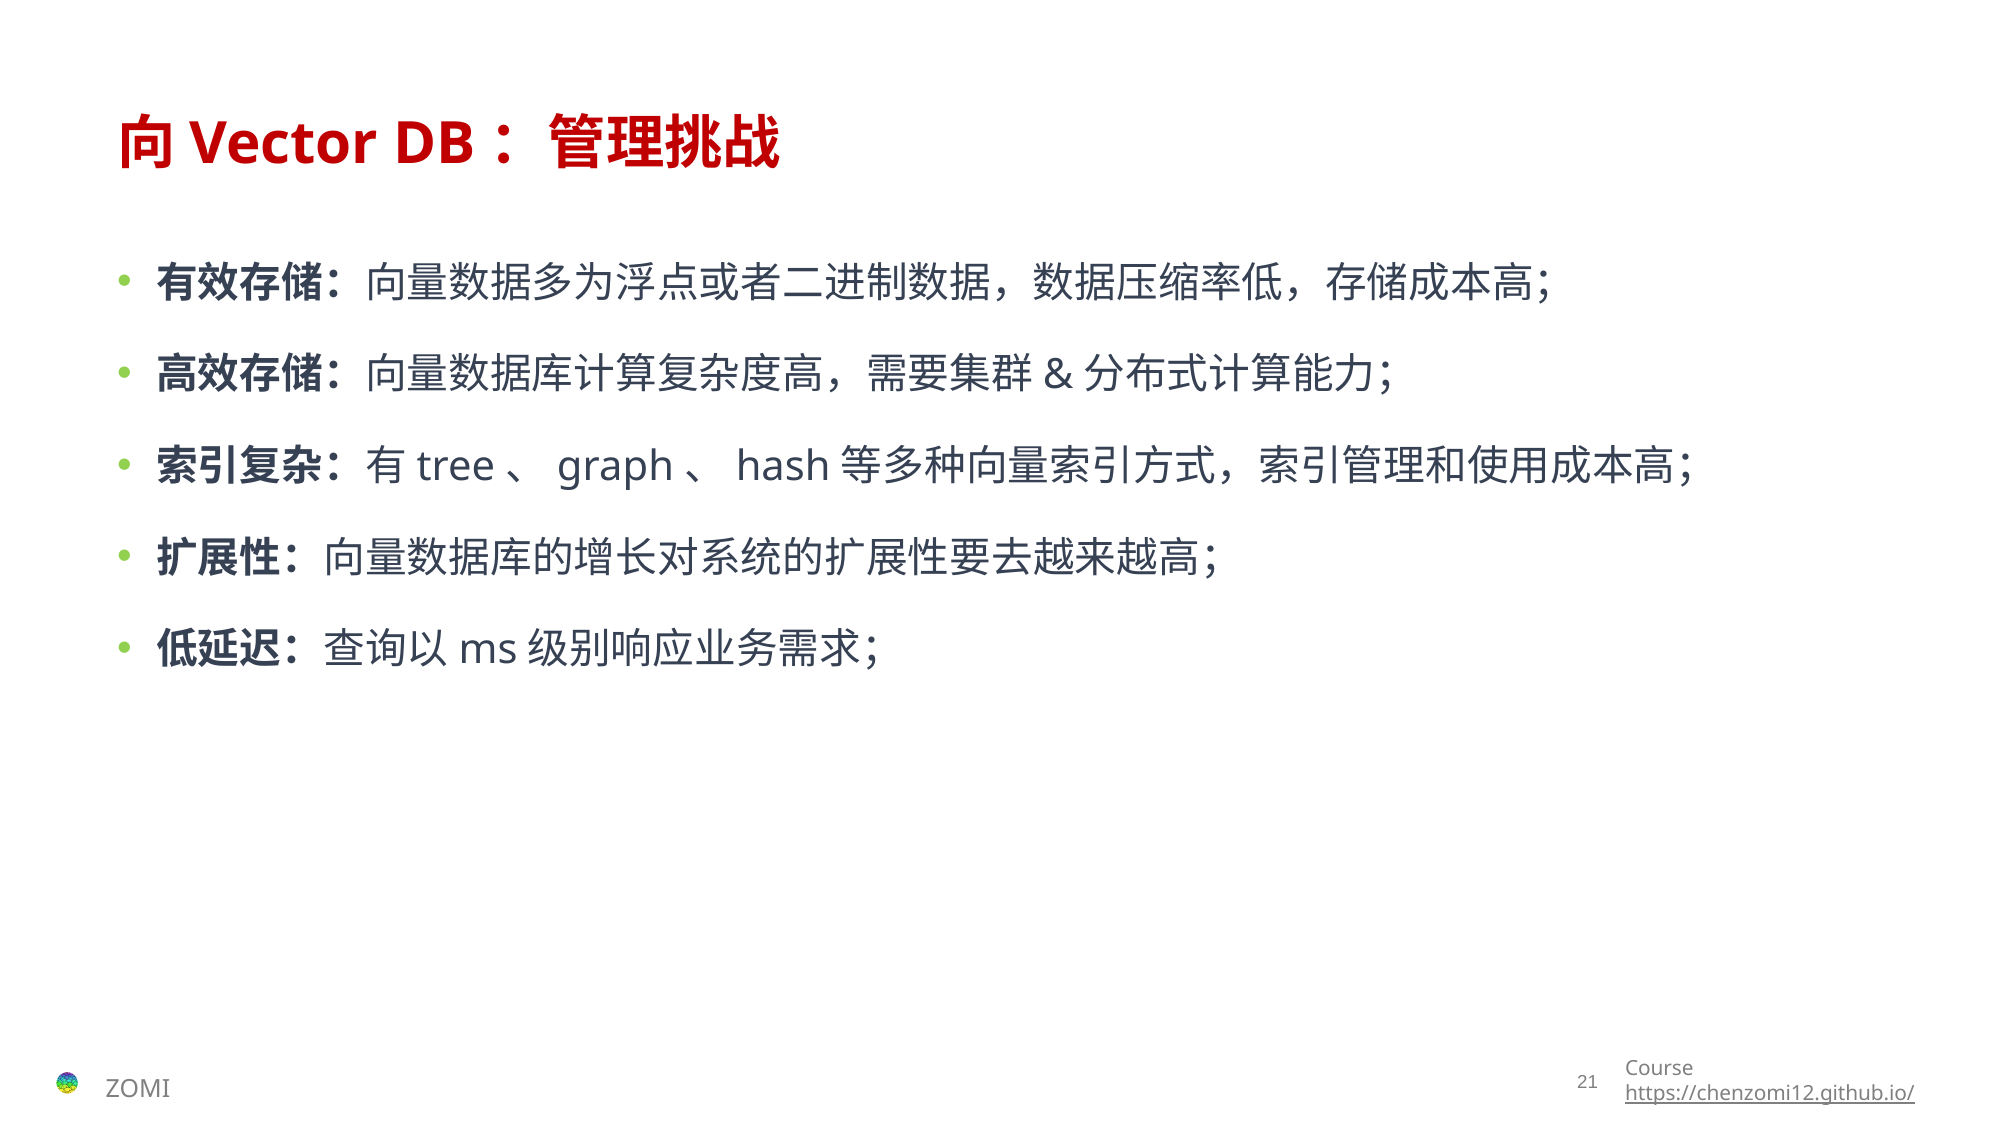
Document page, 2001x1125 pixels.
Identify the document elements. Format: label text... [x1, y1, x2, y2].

picture [57, 1073, 77, 1093]
list 有效存储：向量数据多为浮点或者二进制数据，数据压缩率低，存储成本高； 高效存储：向量数据库计算复杂度高，需要集群&分布式计算能力； 索引复杂：有tree、graph、hash等多种向量索引方式，索引管理和使用成本高； 扩展性：向量数据库的增长对系统的扩展性要去越来越高； 低延迟：查询以ms级别响应业务需求； [102, 223, 1901, 1043]
title 向Vector DB：管理挑战 [102, 91, 1901, 189]
